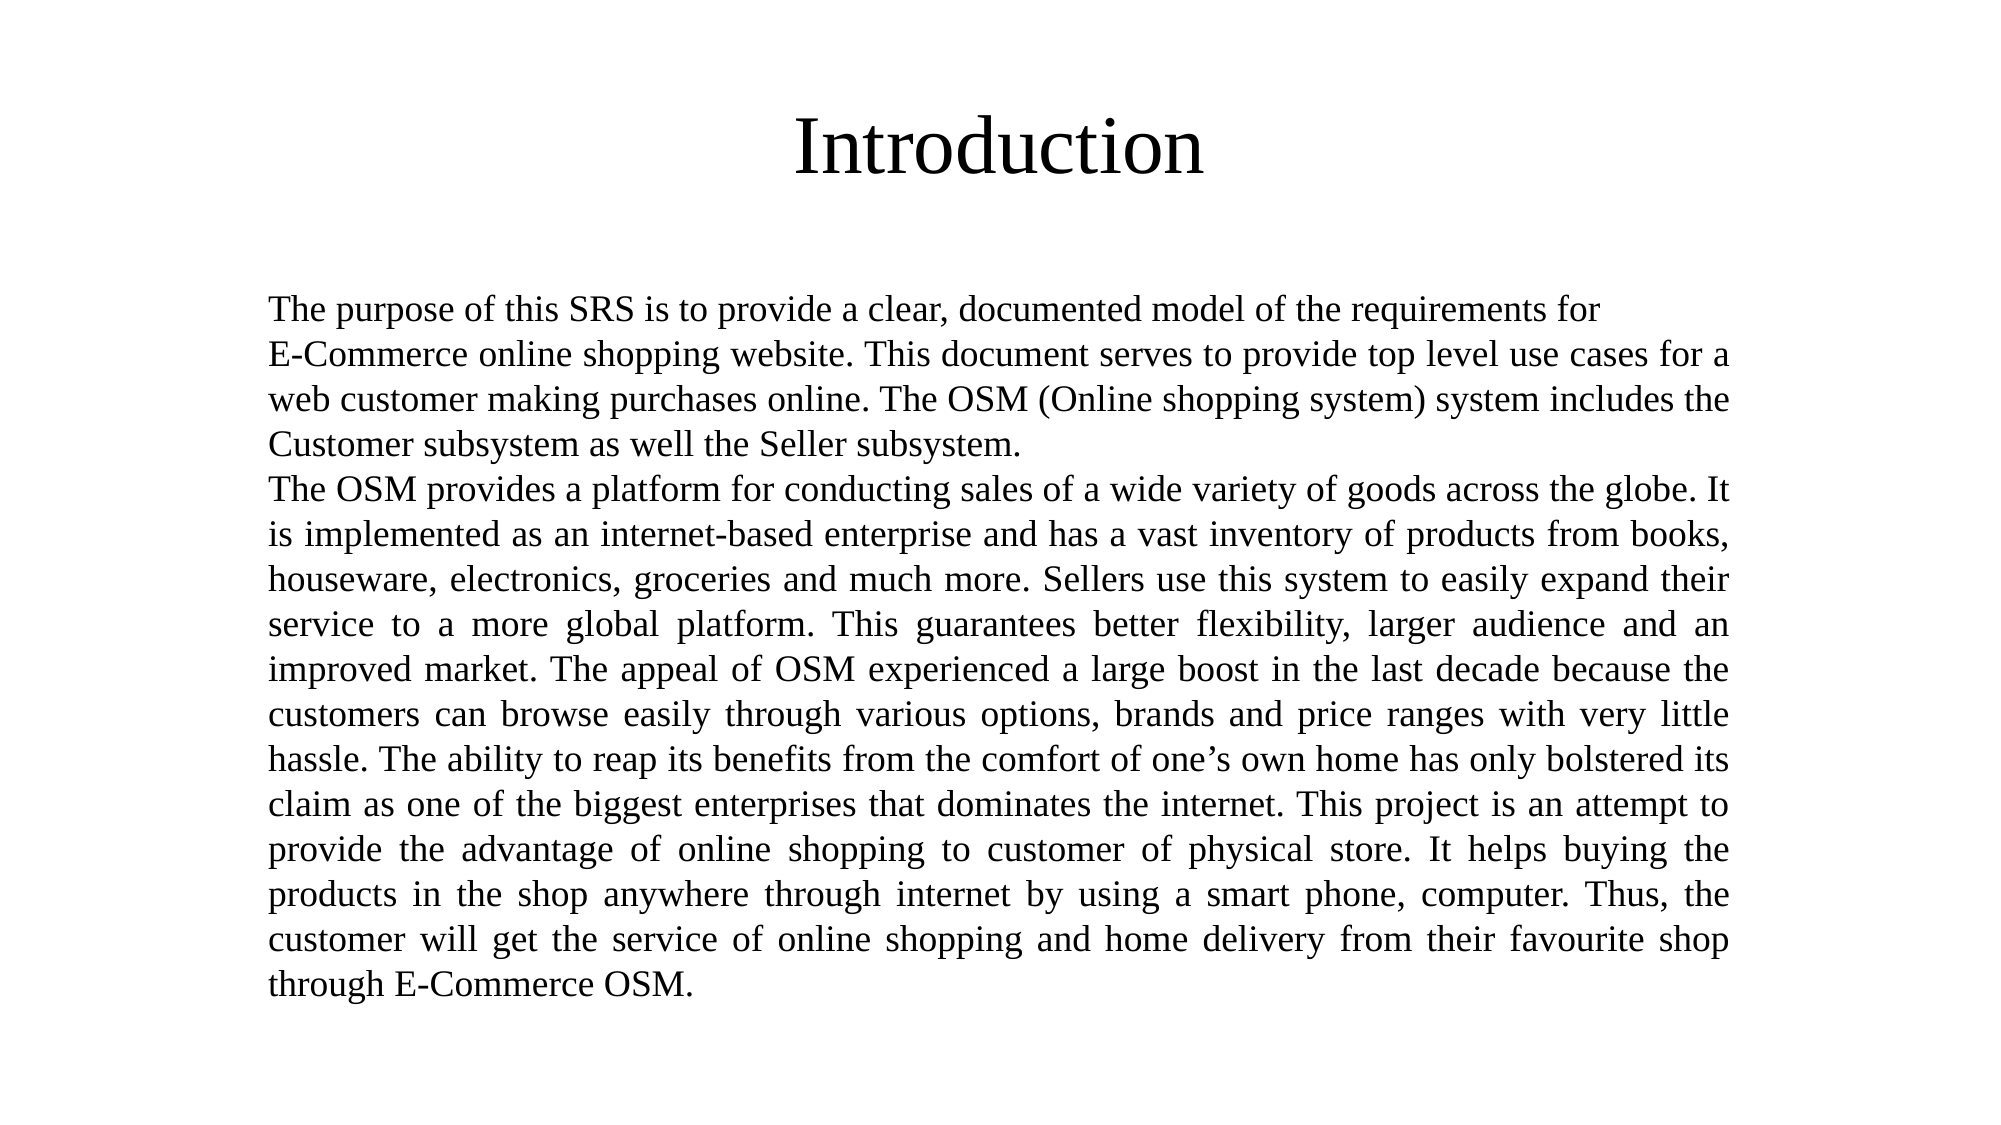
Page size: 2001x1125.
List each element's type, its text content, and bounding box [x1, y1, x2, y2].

text_box Introduction The purpose of this SRS is to provide a clear, documented model of the requirements for E-Commerce online shopping website. This document serves to provide top level use cases for a web customer making purchases online. The OSM (Online shopping system) system includes the Customer subsystem as well the Seller subsystem. The OSM provides a platform for conducting sales of a wide variety of goods across the globe. It is implemented as an internet-based enterprise and has a vast inventory of products from books, houseware, electronics, groceries and much more. Sellers use this system to easily expand their service to a more global platform. This guarantees better flexibility, larger audience and an improved market. The appeal of OSM experienced a large boost in the last decade because the customers can browse easily through various options, brands and price ranges with very little hassle. The ability to reap its benefits from the comfort of one’s own home has only bolstered its claim as one of the biggest enterprises that dominates the internet. This project is an attempt to provide the advantage of online shopping to customer of physical store. It helps buying the products in the shop anywhere through internet by using a smart phone, computer. Thus, the customer will get the service of online shopping and home delivery from their favourite shop through E-Commerce OSM. [253, 82, 1747, 1071]
